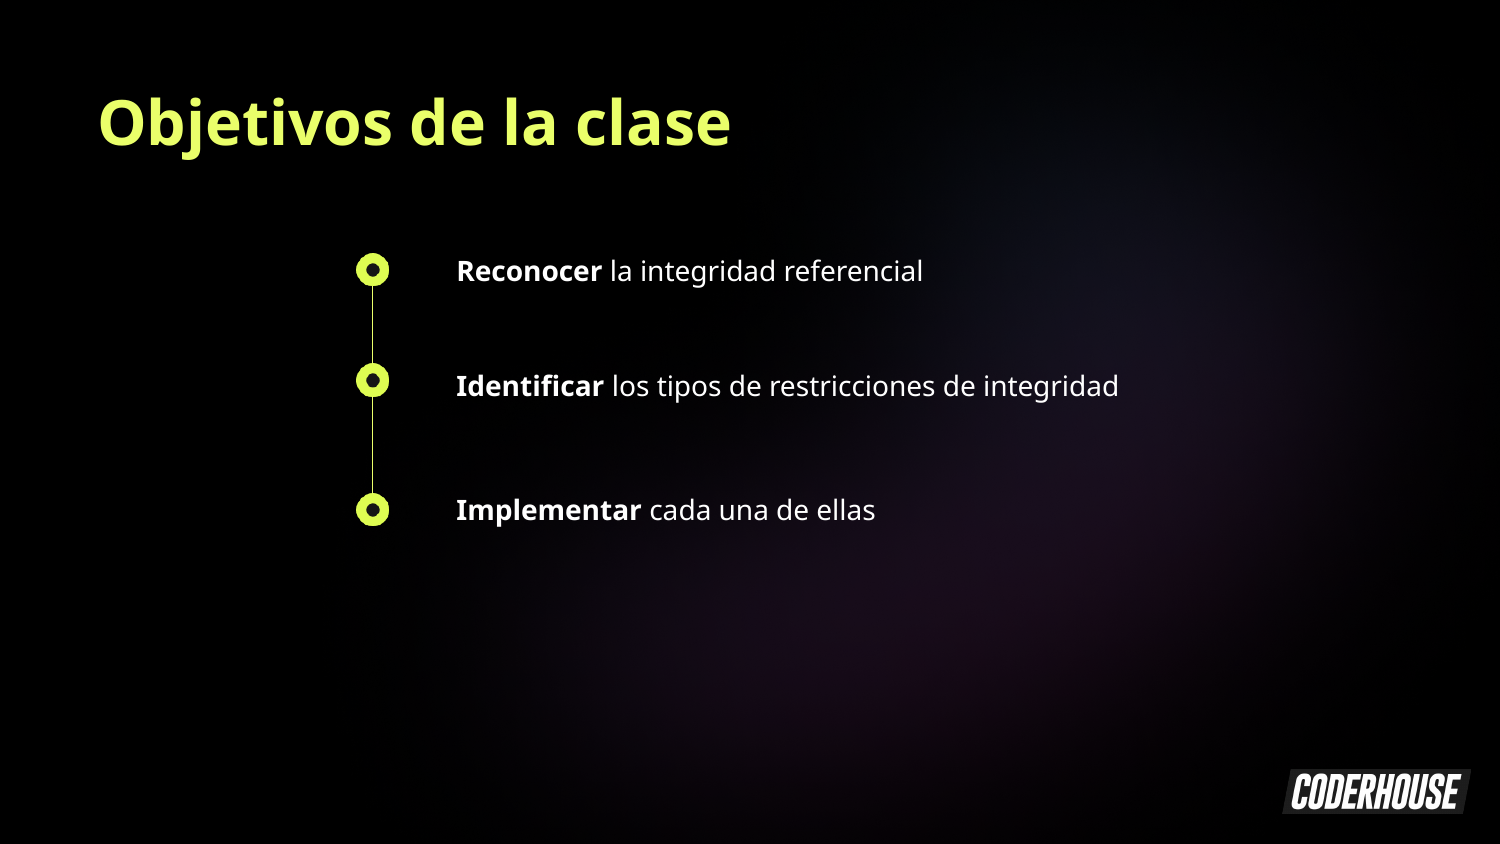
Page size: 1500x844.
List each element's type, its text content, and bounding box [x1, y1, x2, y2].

text_box Implementar cada una de ellas [441, 477, 1144, 542]
text_box Identificar los tipos de restricciones de integridad [441, 353, 1144, 418]
text_box Reconocer la integridad referencial [441, 238, 1144, 302]
text_box Objetivos de la clase [82, 76, 1418, 175]
picture [0, 0, 1500, 844]
